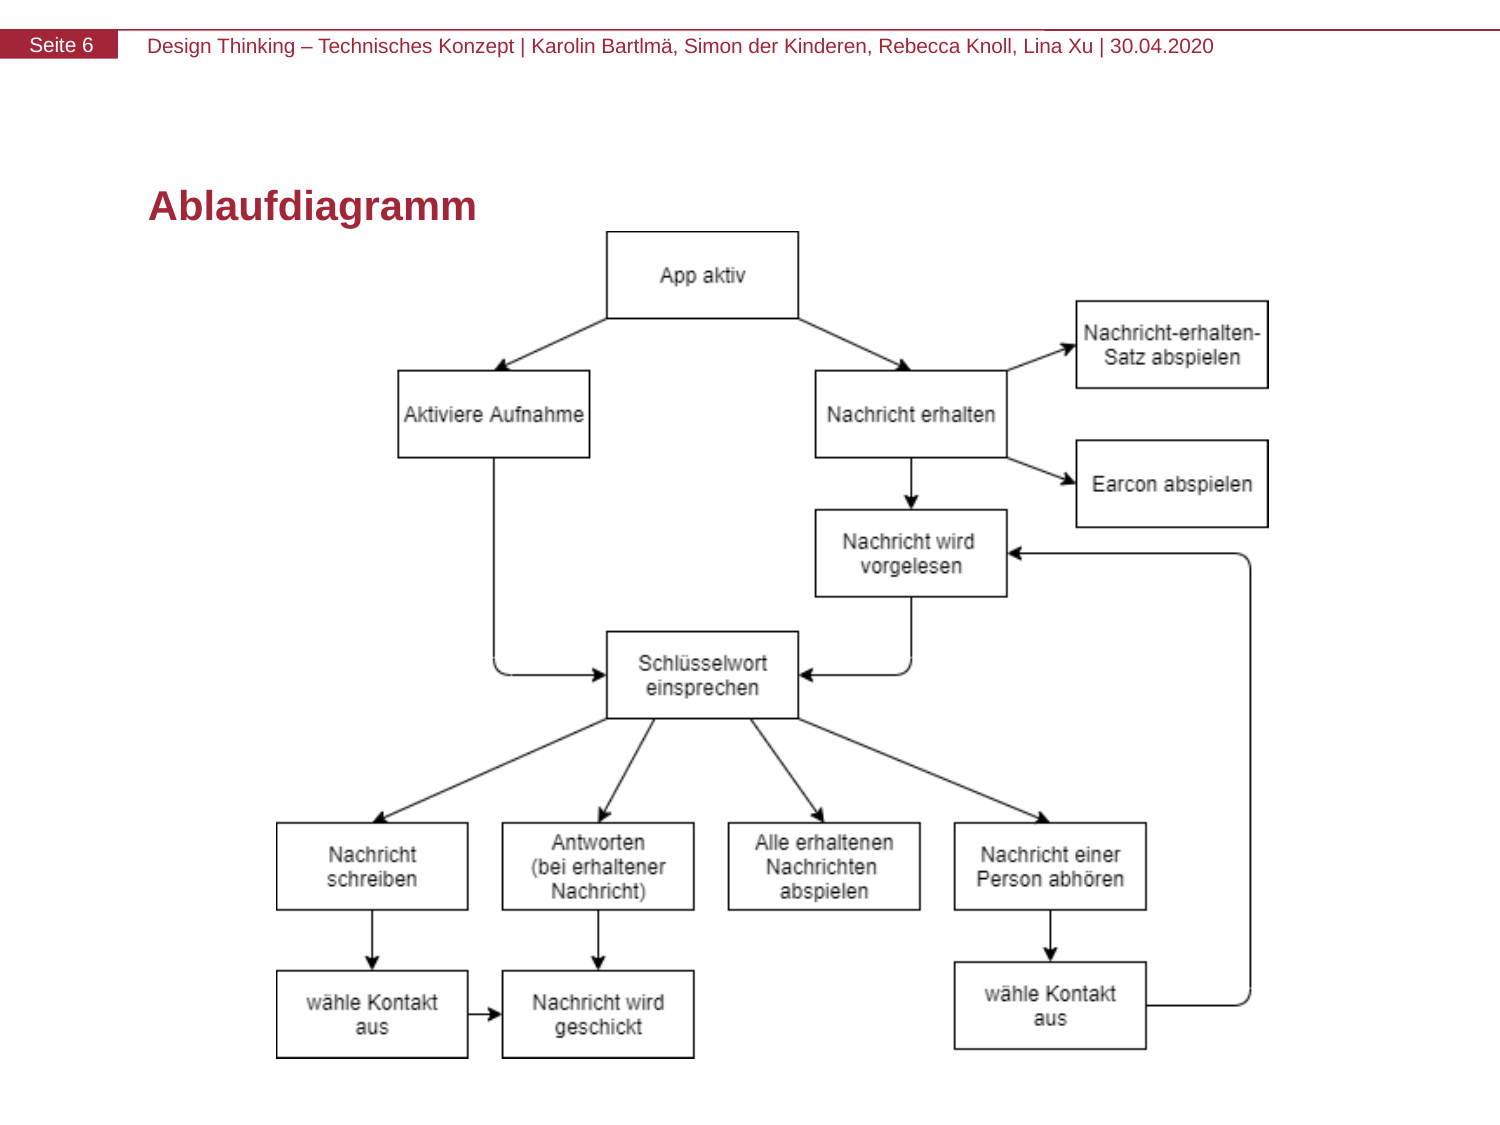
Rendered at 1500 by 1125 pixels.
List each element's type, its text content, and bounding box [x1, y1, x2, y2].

title Ablaufdiagramm [132, 149, 1413, 258]
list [276, 231, 1269, 1060]
